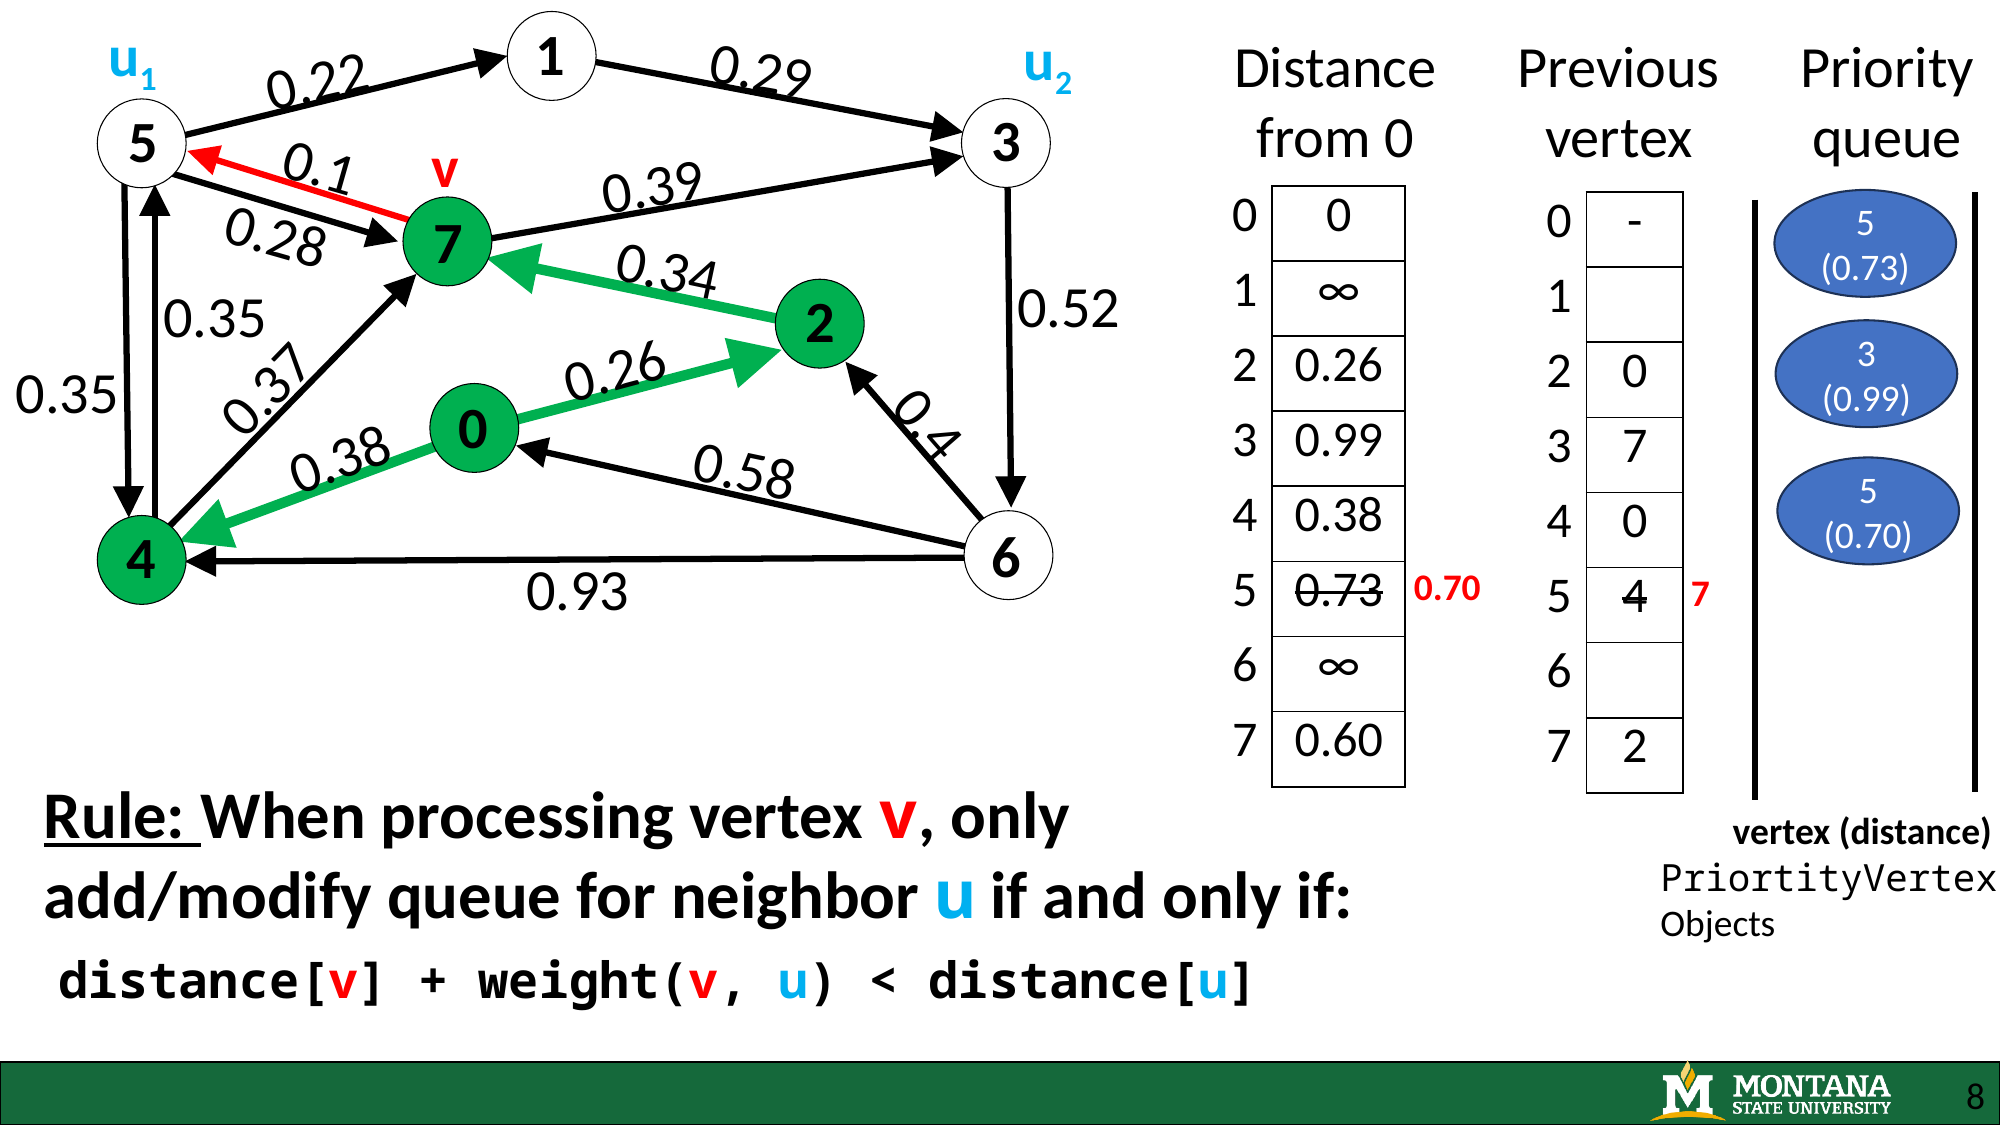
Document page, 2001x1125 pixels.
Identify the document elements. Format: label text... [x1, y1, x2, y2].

table_cell 5 [1490, 568, 1586, 643]
text_box Priority queue [1758, 22, 2000, 177]
text_box 0.70 [1398, 555, 1496, 615]
table_cell 3 [1490, 417, 1586, 492]
table_cell 1 [1490, 267, 1586, 342]
table_cell [1587, 268, 1682, 341]
picture [1649, 1060, 1891, 1122]
table_cell 0.60 [1273, 712, 1404, 786]
text_box 5 (0.70) [1776, 456, 1961, 566]
table_cell 1 [1178, 261, 1271, 336]
table_cell 0 [1587, 493, 1682, 567]
text_box 7 [1675, 561, 1725, 622]
text_box 5 (0.73) [1927, 203, 1958, 284]
table_cell 7 [1587, 418, 1682, 492]
table_cell 0 [1587, 343, 1682, 417]
table_cell 0.38 [1273, 487, 1404, 561]
table_cell 7 [1490, 718, 1586, 793]
text_box Rule: When processing vertex v, only add/modify queue for neighbor u if and only if: distance[v] + weight(v, u) < distance[u] [29, 764, 1372, 1060]
table_cell 0.26 [1273, 337, 1404, 410]
table_cell 6 [1178, 636, 1271, 712]
table_cell ∞ [1273, 637, 1404, 711]
text_box 5 (0.73) [1773, 212, 1790, 275]
table_cell 4 [1587, 568, 1682, 642]
table_cell [1587, 643, 1682, 717]
table_cell 0.99 [1273, 412, 1404, 485]
table_cell 2 [1178, 336, 1271, 411]
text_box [1, 9, 1171, 632]
text_box 3 (0.99) [1774, 319, 1959, 429]
table_cell 4 [1178, 486, 1271, 561]
table_header 0 [1178, 186, 1271, 261]
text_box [1790, 188, 1927, 299]
text_box PriortityVertex Objects [1645, 846, 2000, 952]
text_box Distance from 0 [1206, 22, 1464, 177]
table_cell 2 [1587, 719, 1682, 792]
table_cell 5 [1178, 561, 1271, 636]
table_cell ∞ [1273, 262, 1404, 335]
table_header 0 [1273, 187, 1404, 260]
table_cell 3 [1178, 411, 1271, 486]
table_header 0 [1490, 192, 1586, 267]
table_header - [1587, 193, 1682, 266]
table_cell 2 [1490, 342, 1586, 417]
table_cell 4 [1490, 492, 1586, 568]
text_box Previous vertex [1490, 22, 1748, 177]
table_cell 6 [1490, 643, 1586, 718]
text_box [0, 1060, 2000, 1125]
table_cell 0.73 [1273, 562, 1404, 636]
table_cell 7 [1178, 712, 1271, 764]
text_box vertex (distance) [1717, 799, 2000, 846]
